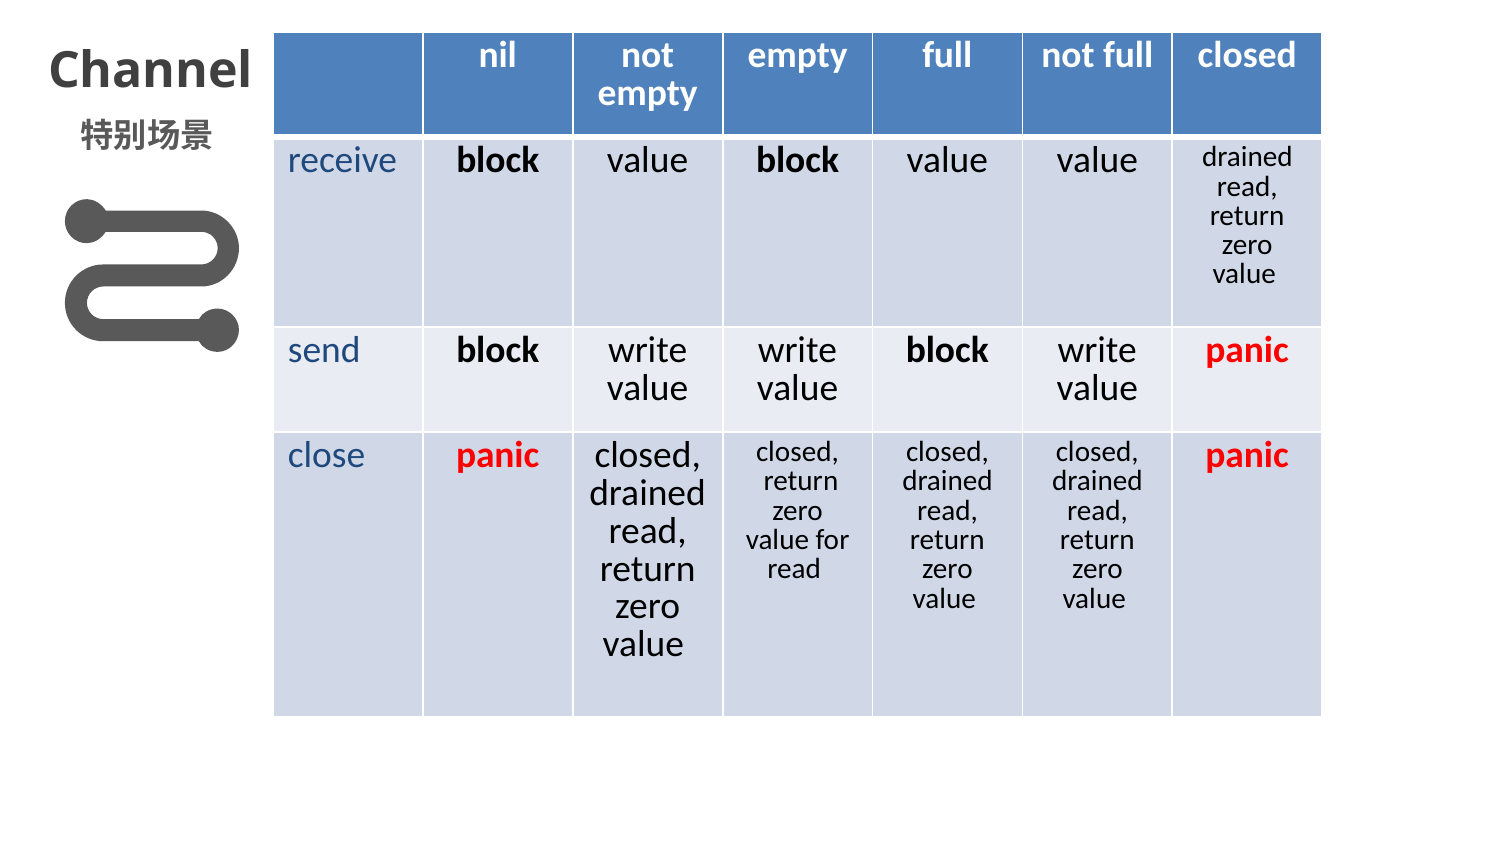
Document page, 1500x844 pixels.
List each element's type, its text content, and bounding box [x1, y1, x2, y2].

text_box Channel [32, 29, 567, 106]
table_cell write value [574, 328, 722, 431]
table_cell panic [1173, 433, 1321, 716]
text_box [64, 199, 239, 352]
table_cell value [1023, 140, 1171, 326]
table_header not empty [574, 33, 722, 134]
table_cell block [724, 140, 872, 326]
table_cell write value [724, 328, 872, 431]
table_cell panic [424, 433, 572, 716]
text_box 特别场景 [64, 106, 272, 163]
table_header nil [424, 33, 572, 134]
table_cell block [873, 328, 1022, 431]
table_cell write value [1023, 328, 1171, 431]
table_cell value [574, 140, 722, 326]
table_cell receive [274, 140, 422, 326]
table_cell closed, drained read, return zero value [1023, 433, 1171, 716]
table_header empty [724, 33, 872, 134]
table_cell closed, drained read, return zero value [873, 433, 1022, 716]
table_cell block [424, 328, 572, 431]
table_header [274, 33, 422, 134]
table_cell block [424, 140, 572, 326]
table_cell closed, drained read, return zero value [574, 433, 722, 716]
table_cell send [274, 328, 422, 431]
table_cell close [274, 433, 422, 716]
table_header not full [1023, 33, 1171, 134]
table_cell panic [1173, 328, 1321, 431]
table_header full [873, 33, 1022, 134]
table_cell drained read, return zero value [1173, 140, 1321, 326]
table_header closed [1173, 33, 1321, 134]
table_cell value [873, 140, 1022, 326]
table_cell closed, return zero value for read [724, 433, 872, 716]
